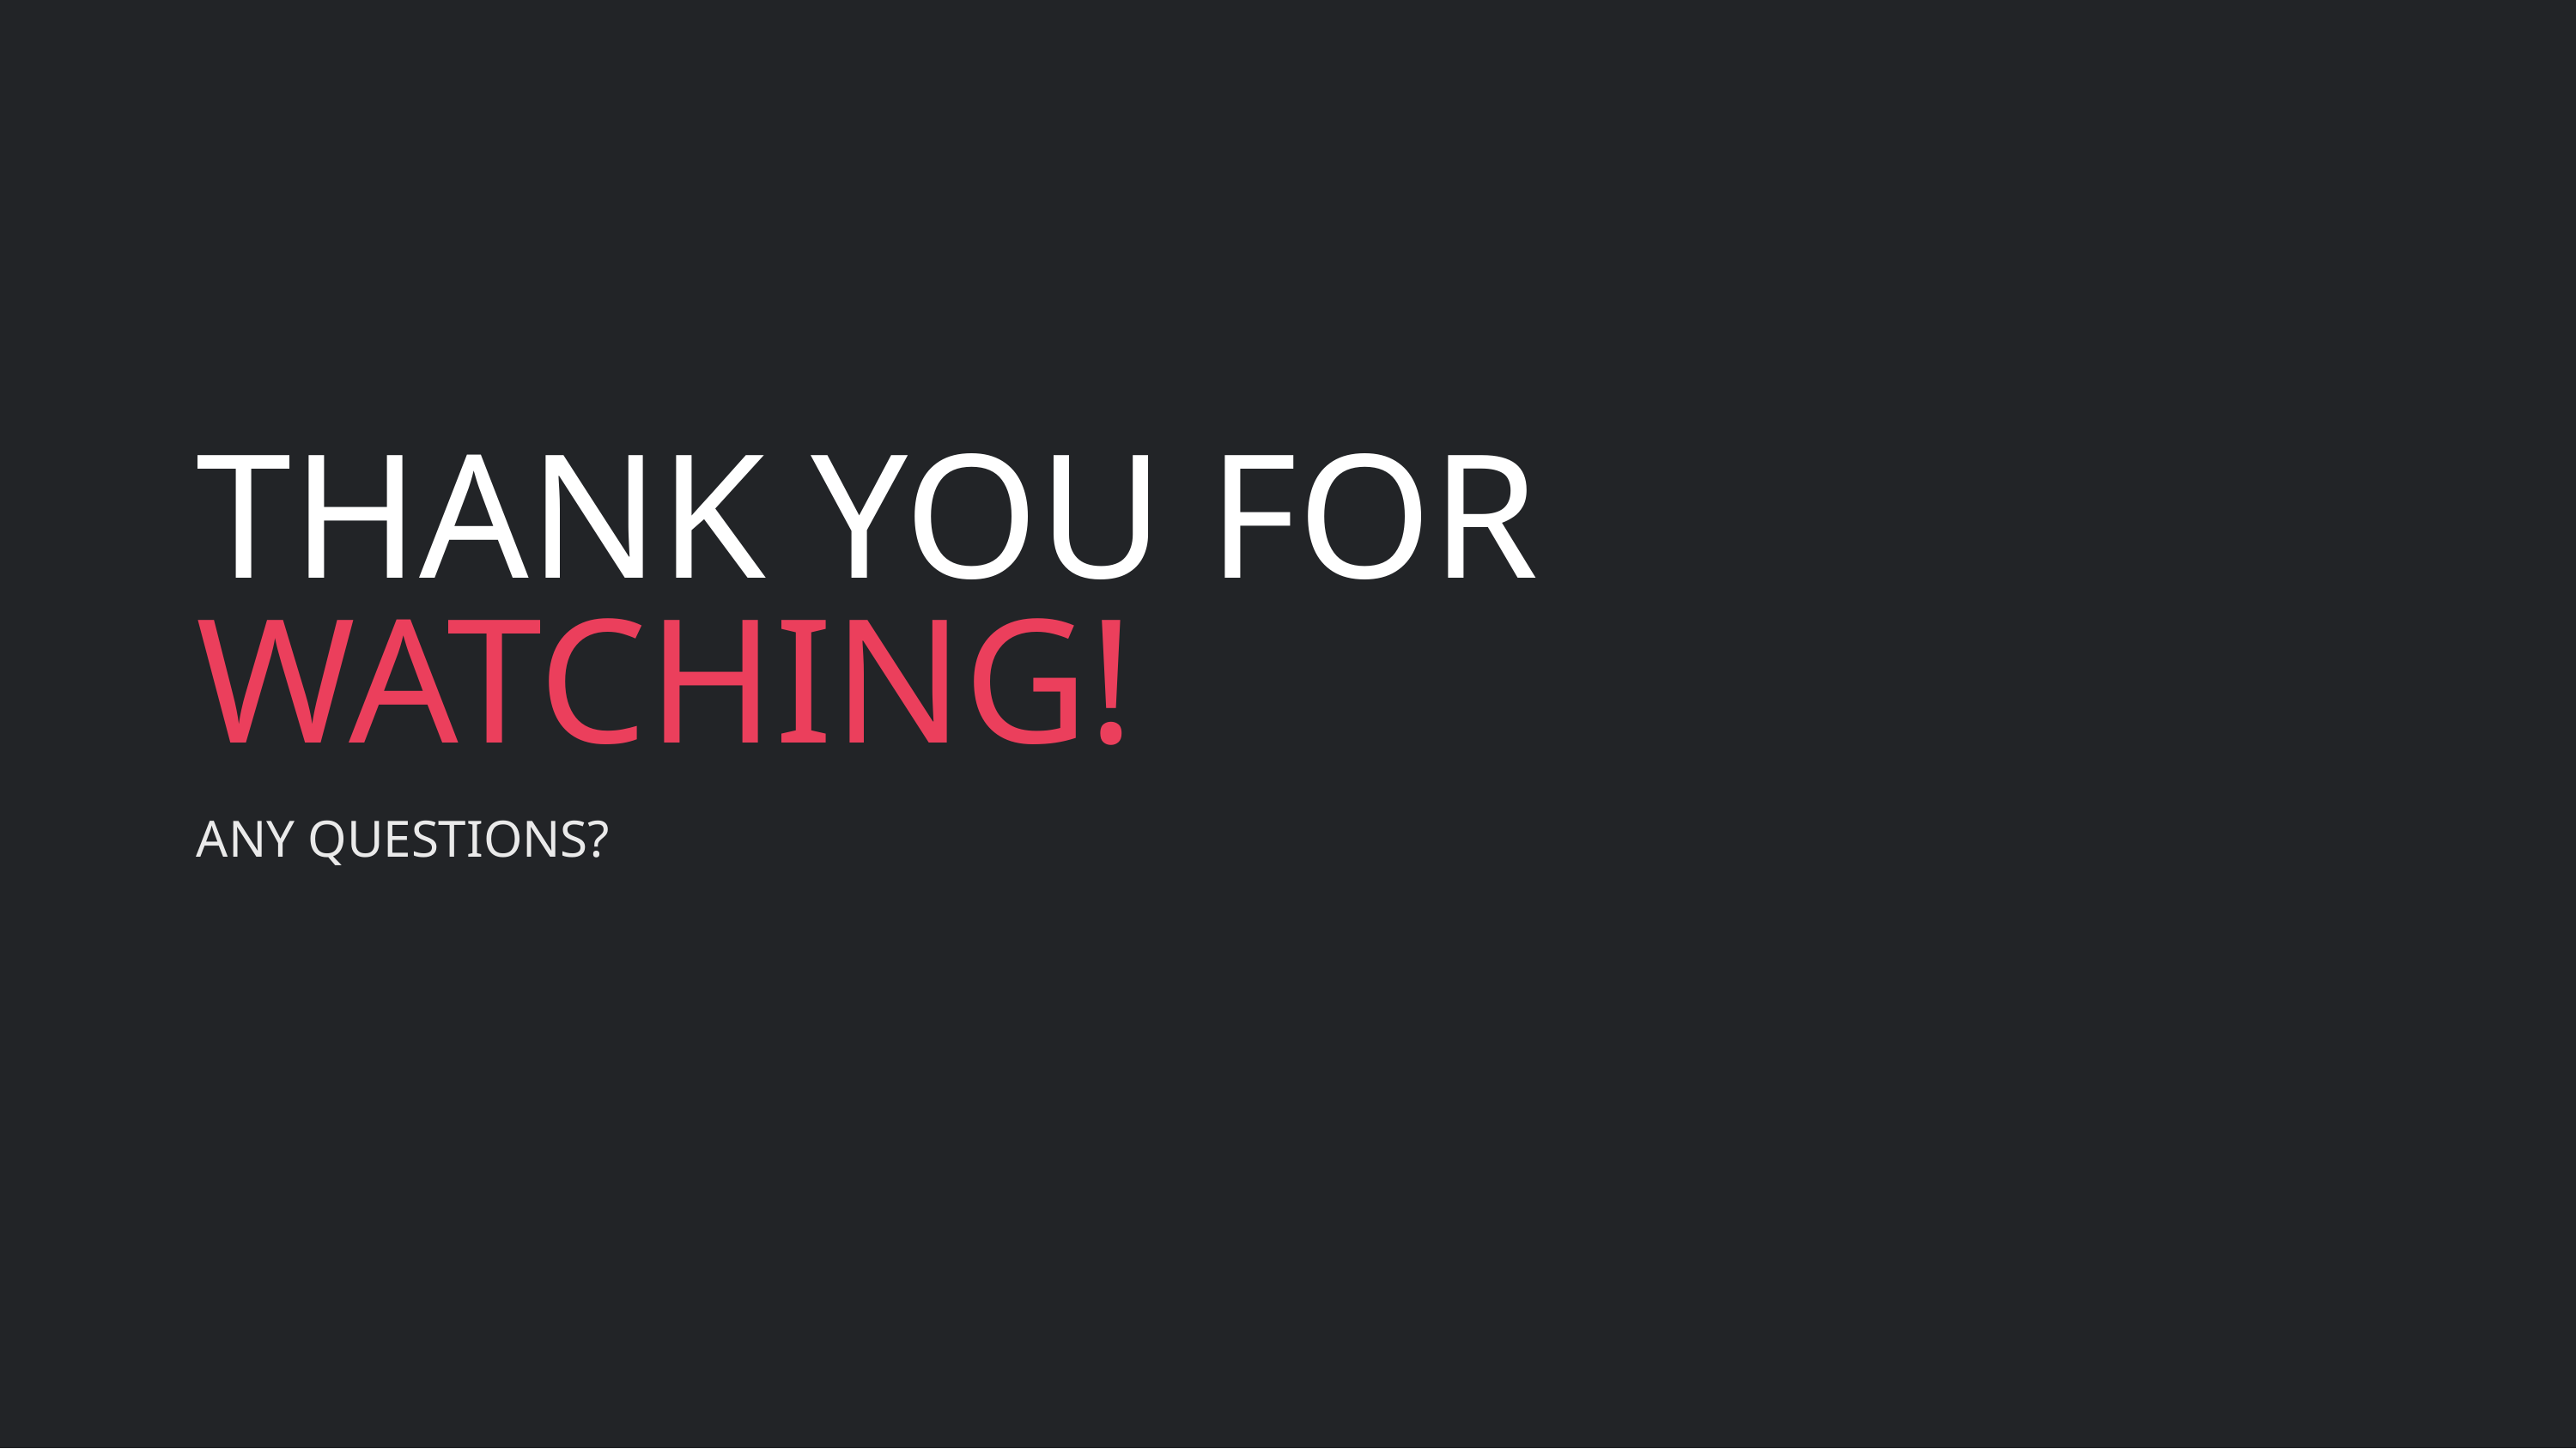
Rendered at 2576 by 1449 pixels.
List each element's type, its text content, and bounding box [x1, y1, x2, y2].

list ANY QUESTIONS? [183, 782, 2392, 892]
title THANK YOU FOR WATCHING! [183, 102, 2392, 782]
